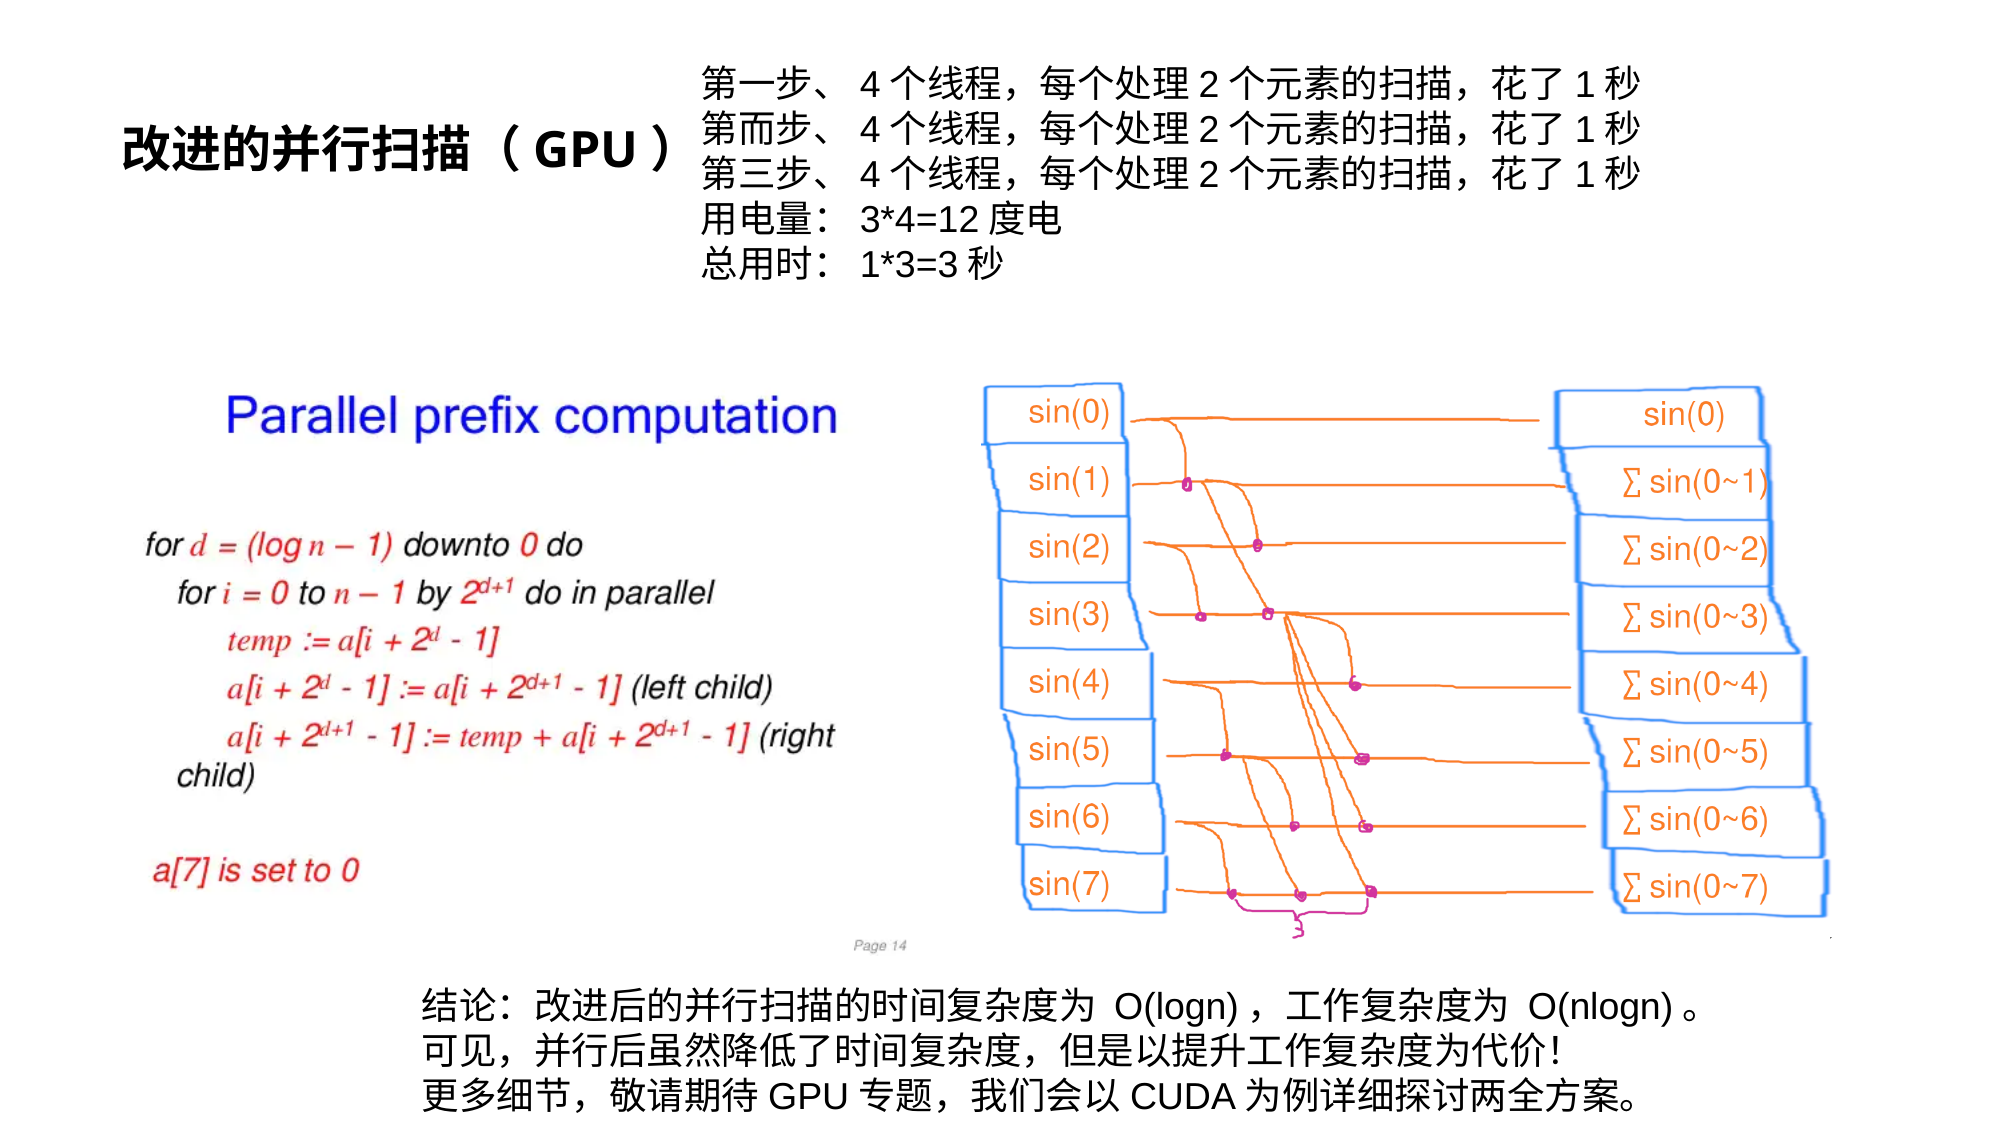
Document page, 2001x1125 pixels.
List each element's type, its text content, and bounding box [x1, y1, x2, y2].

text_box 结论：改进后的并行扫描的时间复杂度为 O(logn)，工作复杂度为 O(nlogn)。 可见，并行后虽然降低了时间复杂度，但是以提升工作复杂度为代价！ 更多细节，敬请期待GPU专题，我们会以CUDA为例详细探讨两全方案。 [406, 974, 1735, 1124]
title 改进的并行扫描（GPU） [106, 42, 1832, 260]
text_box 第一步、4个线程，每个处理2个元素的扫描，花了1秒 第而步、4个线程，每个处理2个元素的扫描，花了1秒 第三步、4个线程，每个处理2个元素的扫描，花了1秒 用电量：3*4=12度电 总用时：1*3=3秒 [686, 52, 1967, 293]
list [981, 373, 1832, 939]
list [106, 337, 957, 976]
